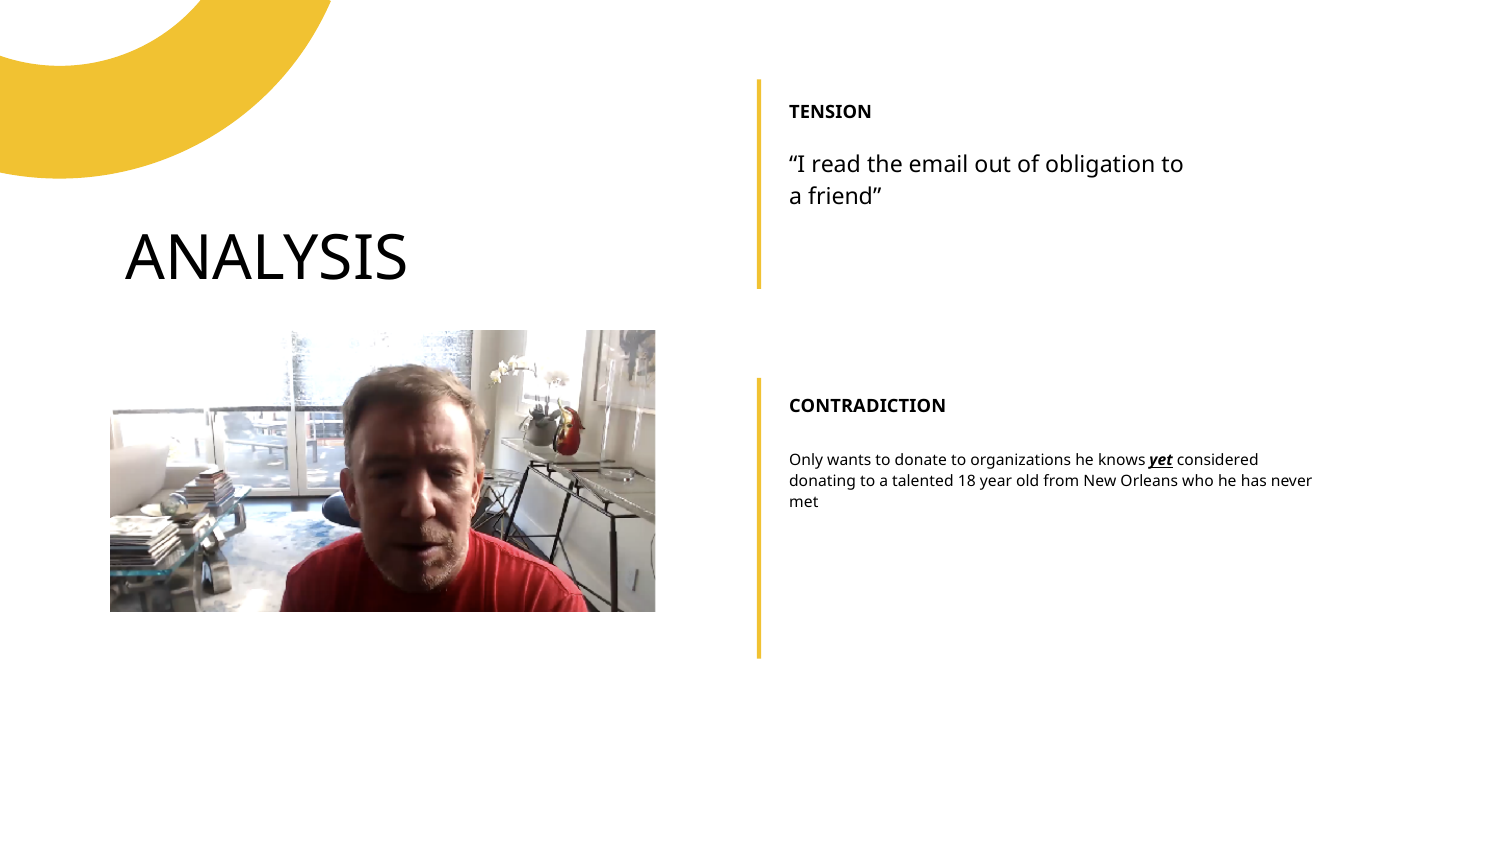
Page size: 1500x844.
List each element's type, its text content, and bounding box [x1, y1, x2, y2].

text_box [756, 377, 762, 659]
text_box TENSION [774, 83, 1150, 140]
picture [109, 330, 656, 612]
text_box [756, 79, 762, 289]
text_box Only wants to donate to organizations he knows yet considered donating to a talented 18 year old from New Orleans who he has never met [774, 433, 1341, 528]
list “I read the email out of obligation to a friend” [773, 132, 1206, 228]
text_box CONTRADICTION [774, 377, 1260, 434]
text_box ANALYSIS [110, 201, 627, 307]
